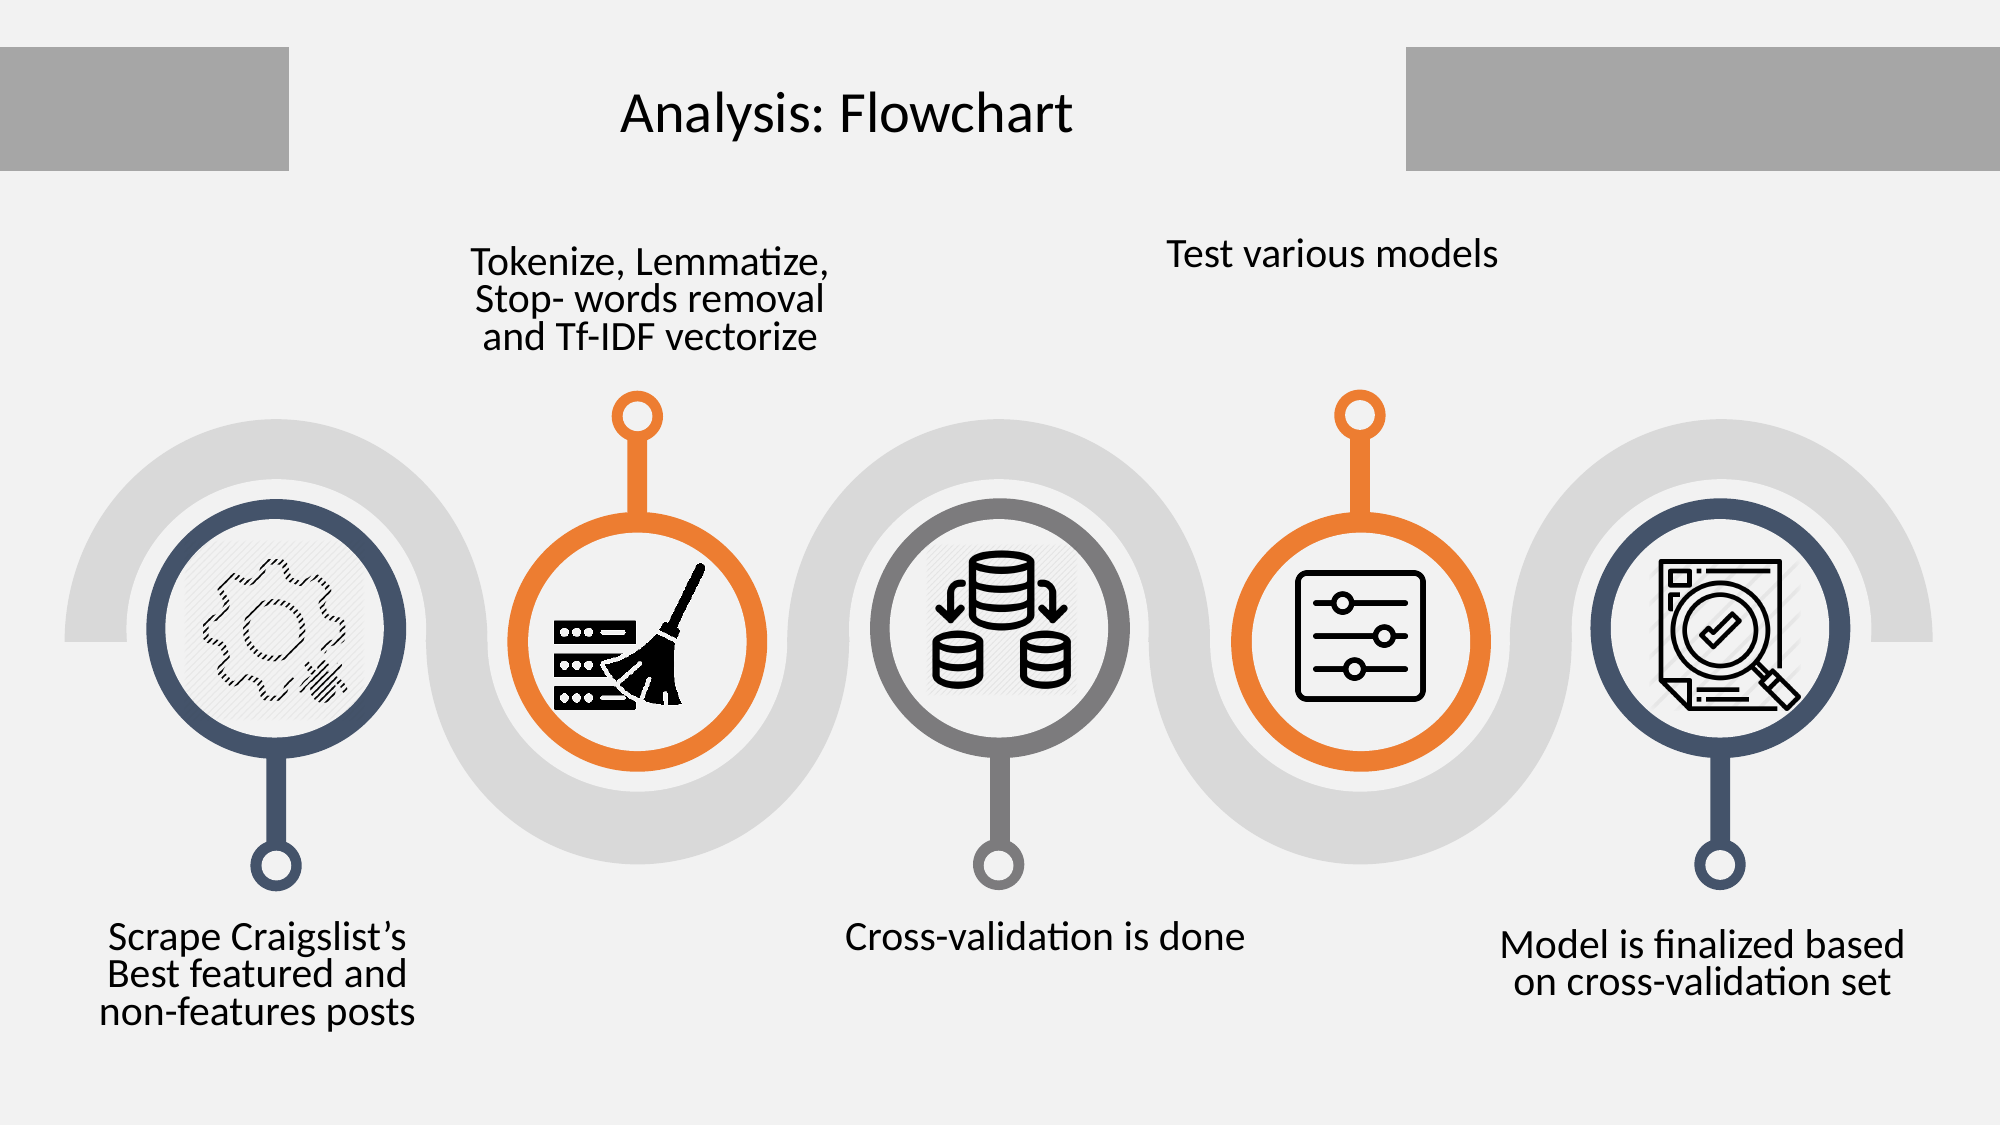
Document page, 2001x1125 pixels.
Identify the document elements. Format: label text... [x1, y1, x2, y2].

picture [1294, 570, 1426, 702]
list Test various models [1066, 229, 1600, 426]
list Scrape Craigslist’s Best featured and non-features posts [52, 912, 463, 1071]
text_box [1408, 47, 2000, 171]
picture [925, 543, 1078, 697]
picture [183, 539, 365, 721]
text_box Analysis: Flowchart [287, 47, 1408, 171]
list Cross-validation is done [727, 912, 1364, 1043]
text_box [0, 47, 287, 171]
list Model is finalized based on cross-validation set [1481, 920, 1925, 1079]
list Tokenize, Lemmatize, Stop- words removal and Tf-IDF vectorize [428, 237, 872, 441]
picture [1649, 559, 1801, 711]
picture [542, 549, 716, 719]
